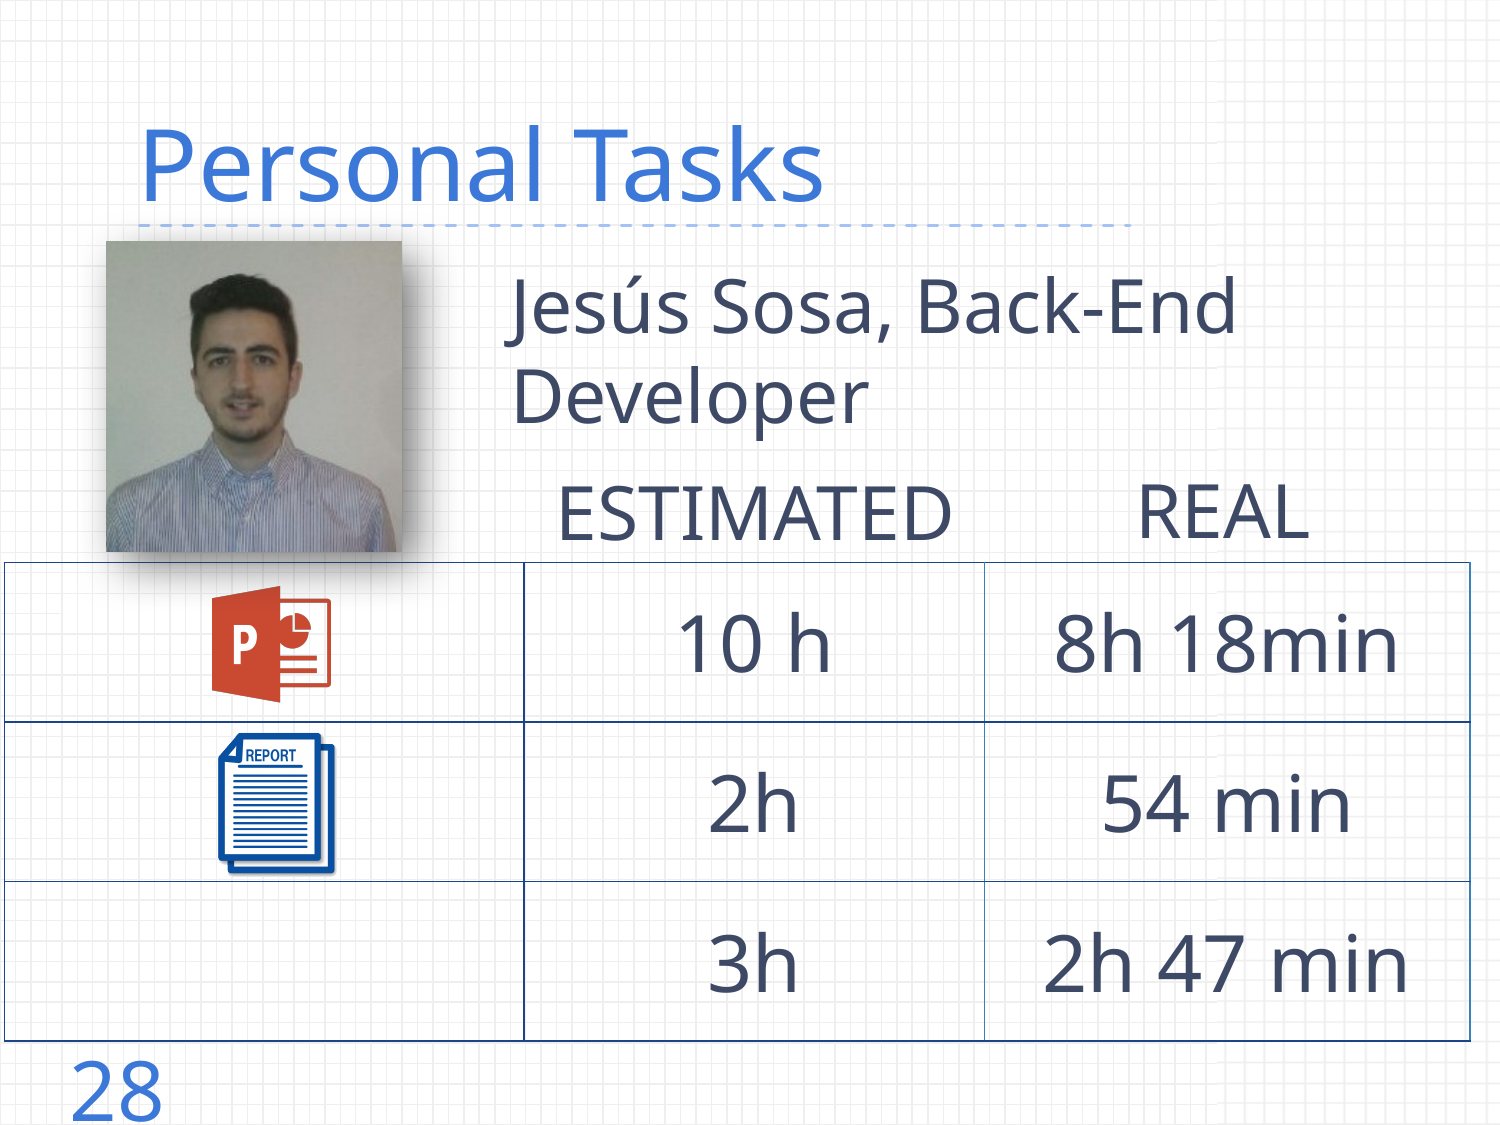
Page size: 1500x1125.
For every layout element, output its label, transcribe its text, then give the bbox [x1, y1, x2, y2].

table_cell 3h [525, 882, 984, 1040]
text_box 28 [54, 1024, 191, 1125]
text_box ESTIMATED [515, 450, 996, 564]
picture [211, 585, 331, 703]
table_cell 2h 47 min [985, 882, 1212, 1040]
table_header 8h 18min [985, 563, 1212, 721]
table_header [5, 563, 523, 721]
title Personal Tasks [122, 49, 1130, 237]
text_box Jesús Sosa, Back-End Developer [495, 243, 1212, 411]
picture [106, 241, 403, 552]
table_header 10 h [525, 564, 984, 721]
table_cell 2h [525, 723, 984, 881]
table_cell 54 min [985, 723, 1212, 881]
picture [1217, 0, 1500, 1125]
text_box REAL [983, 448, 1212, 563]
table_cell [5, 723, 523, 881]
picture [207, 727, 346, 881]
table_cell [5, 882, 523, 1040]
